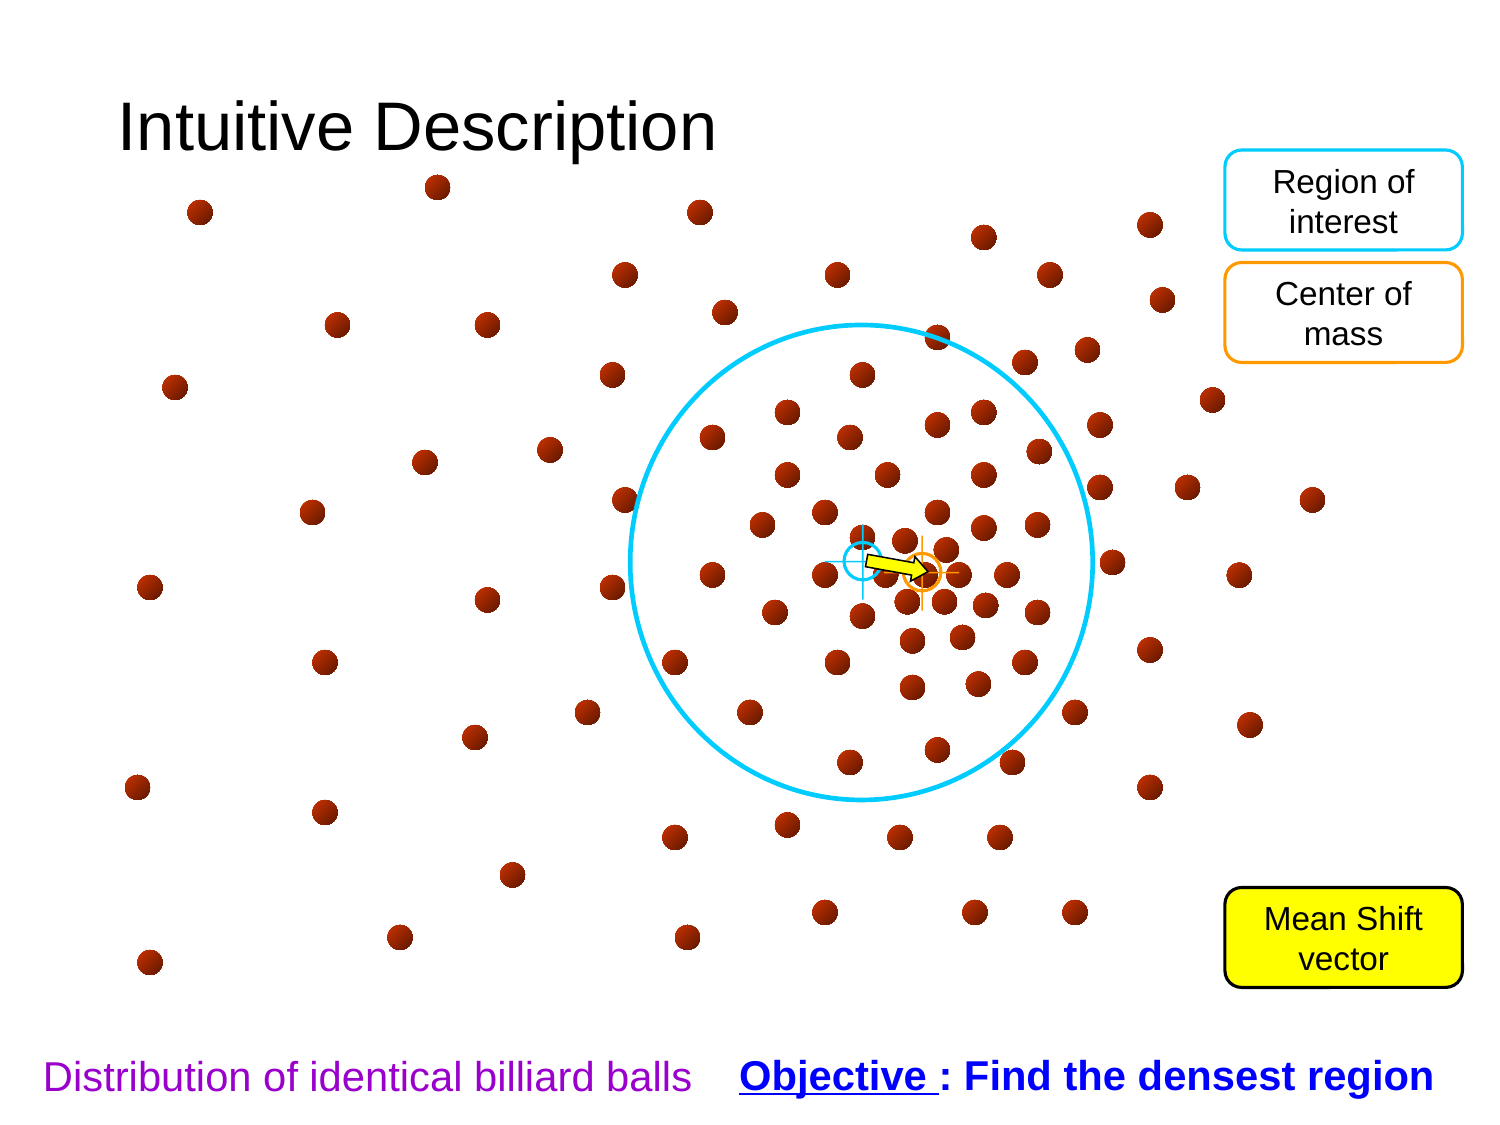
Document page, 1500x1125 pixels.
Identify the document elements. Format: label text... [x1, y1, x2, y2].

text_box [630, 324, 1093, 800]
text_box [324, 312, 350, 338]
text_box [612, 262, 638, 288]
text_box Center of mass [1224, 262, 1463, 363]
text_box [1093, 338, 1100, 362]
text_box [600, 575, 625, 601]
text_box [1093, 412, 1113, 438]
text_box [1137, 774, 1163, 800]
text_box [137, 950, 163, 976]
text_box Region of interest [1225, 149, 1463, 250]
text_box [575, 699, 601, 725]
text_box [500, 862, 526, 888]
text_box [712, 299, 738, 324]
text_box [312, 650, 338, 676]
text_box [474, 312, 500, 338]
text_box [462, 725, 488, 751]
text_box Intuitive Description [103, 19, 1397, 237]
text_box [1237, 712, 1263, 738]
text_box [1200, 387, 1225, 413]
text_box [1299, 487, 1325, 513]
text_box [162, 375, 188, 400]
text_box Distribution of identical billiard balls [23, 1042, 712, 1108]
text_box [884, 535, 960, 611]
text_box [662, 825, 688, 850]
text_box [887, 825, 913, 850]
text_box [825, 262, 850, 288]
text_box [987, 825, 1013, 850]
text_box [474, 587, 500, 613]
text_box [412, 450, 438, 475]
text_box [312, 800, 338, 826]
text_box [1149, 287, 1175, 313]
text_box [387, 924, 413, 950]
text_box [600, 362, 625, 388]
text_box [774, 812, 800, 838]
text_box [537, 437, 563, 463]
text_box [1100, 549, 1126, 575]
text_box [125, 774, 151, 800]
text_box [675, 924, 700, 950]
text_box [1093, 474, 1113, 500]
text_box [137, 575, 163, 601]
text_box Objective : Find the densest region [724, 1041, 1450, 1107]
text_box [1226, 562, 1252, 588]
text_box [962, 900, 988, 925]
text_box [1037, 262, 1063, 288]
text_box [812, 900, 838, 925]
text_box [1137, 637, 1163, 663]
text_box [612, 487, 630, 513]
text_box [300, 500, 325, 526]
text_box [971, 237, 997, 250]
text_box [1062, 900, 1088, 925]
text_box [1175, 474, 1201, 500]
text_box Mean Shift vector [1224, 887, 1463, 988]
